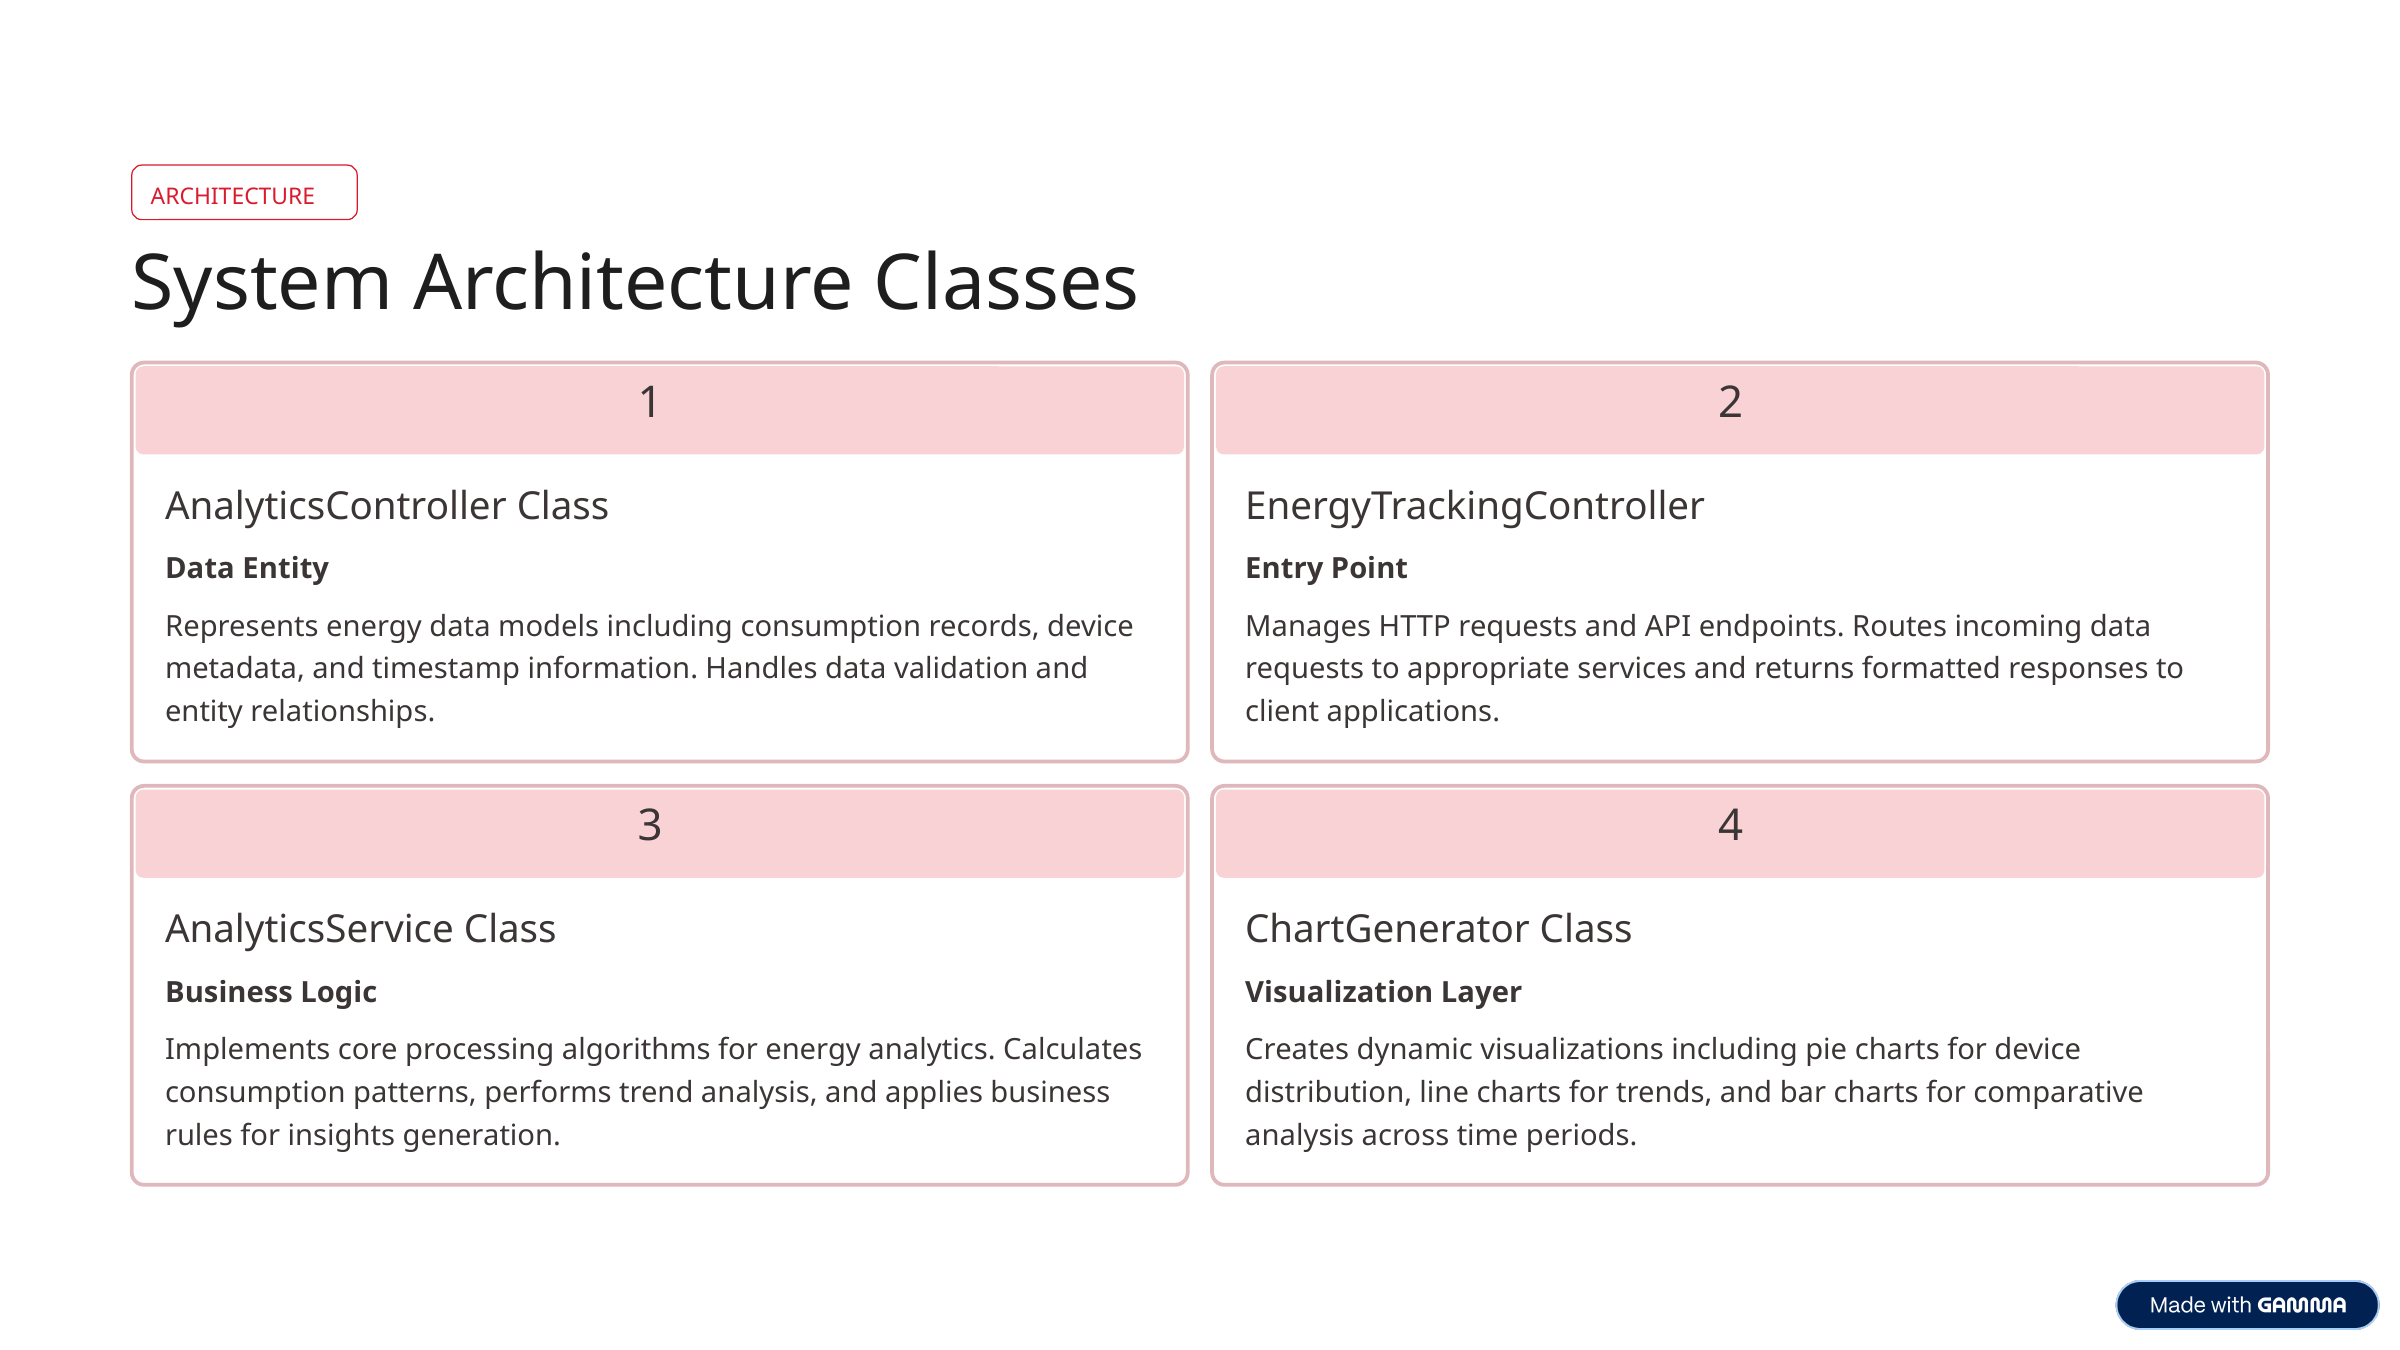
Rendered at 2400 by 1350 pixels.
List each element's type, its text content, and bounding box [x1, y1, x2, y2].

picture [2106, 1271, 2389, 1339]
text_box Business Logic [164, 965, 1155, 1009]
text_box 2 [1718, 382, 1763, 438]
text_box [1212, 785, 2269, 1185]
text_box System Architecture Classes [131, 229, 1272, 326]
text_box Represents energy data models including consumption records, device metadata, and timestamp information. Handles data validation and entity relationships. [164, 599, 1155, 729]
text_box 3 [637, 805, 682, 861]
text_box [1215, 789, 2265, 878]
text_box [131, 785, 1188, 1185]
text_box AnalyticsService Class [164, 902, 617, 951]
text_box Creates dynamic visualizations including pie charts for device distribution, line charts for trends, and bar charts for comparative analysis across time periods. [1245, 1022, 2235, 1152]
text_box Implements core processing algorithms for energy analytics. Calculates consumption patterns, performs trend analysis, and applies business rules for insights generation. [164, 1022, 1155, 1152]
text_box 1 [637, 382, 682, 438]
text_box EnergyTrackingController [1245, 478, 1760, 528]
text_box Data Entity [164, 541, 1155, 585]
text_box [1212, 362, 2269, 762]
text_box AnalyticsController Class [164, 478, 672, 528]
text_box Visualization Layer [1245, 965, 2235, 1009]
text_box [135, 789, 1185, 878]
text_box ChartGenerator Class [1245, 902, 1677, 951]
text_box [131, 165, 358, 220]
text_box ARCHITECTURE [150, 175, 339, 210]
text_box [135, 366, 1185, 455]
text_box Manages HTTP requests and API endpoints. Routes incoming data requests to appropriate services and returns formatted responses to client applications. [1245, 599, 2235, 729]
text_box 4 [1718, 805, 1763, 861]
text_box [131, 362, 1188, 762]
text_box Entry Point [1245, 541, 2235, 585]
text_box [1215, 366, 2265, 455]
